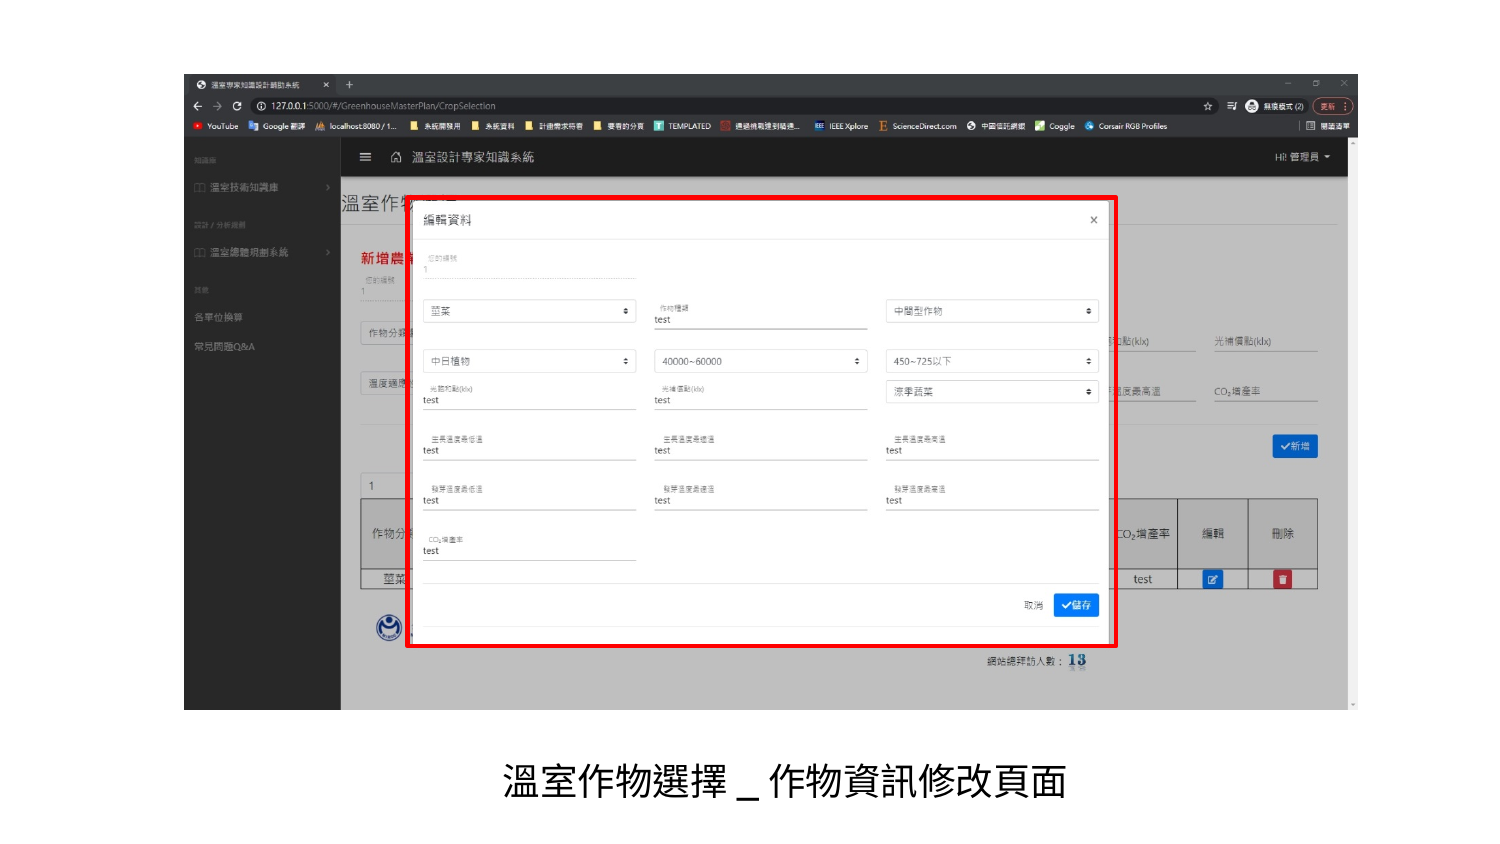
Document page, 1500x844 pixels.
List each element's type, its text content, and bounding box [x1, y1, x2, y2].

text_box 溫室作物選擇_作物資訊修改頁面 [336, 750, 1235, 811]
picture [183, 74, 1358, 711]
